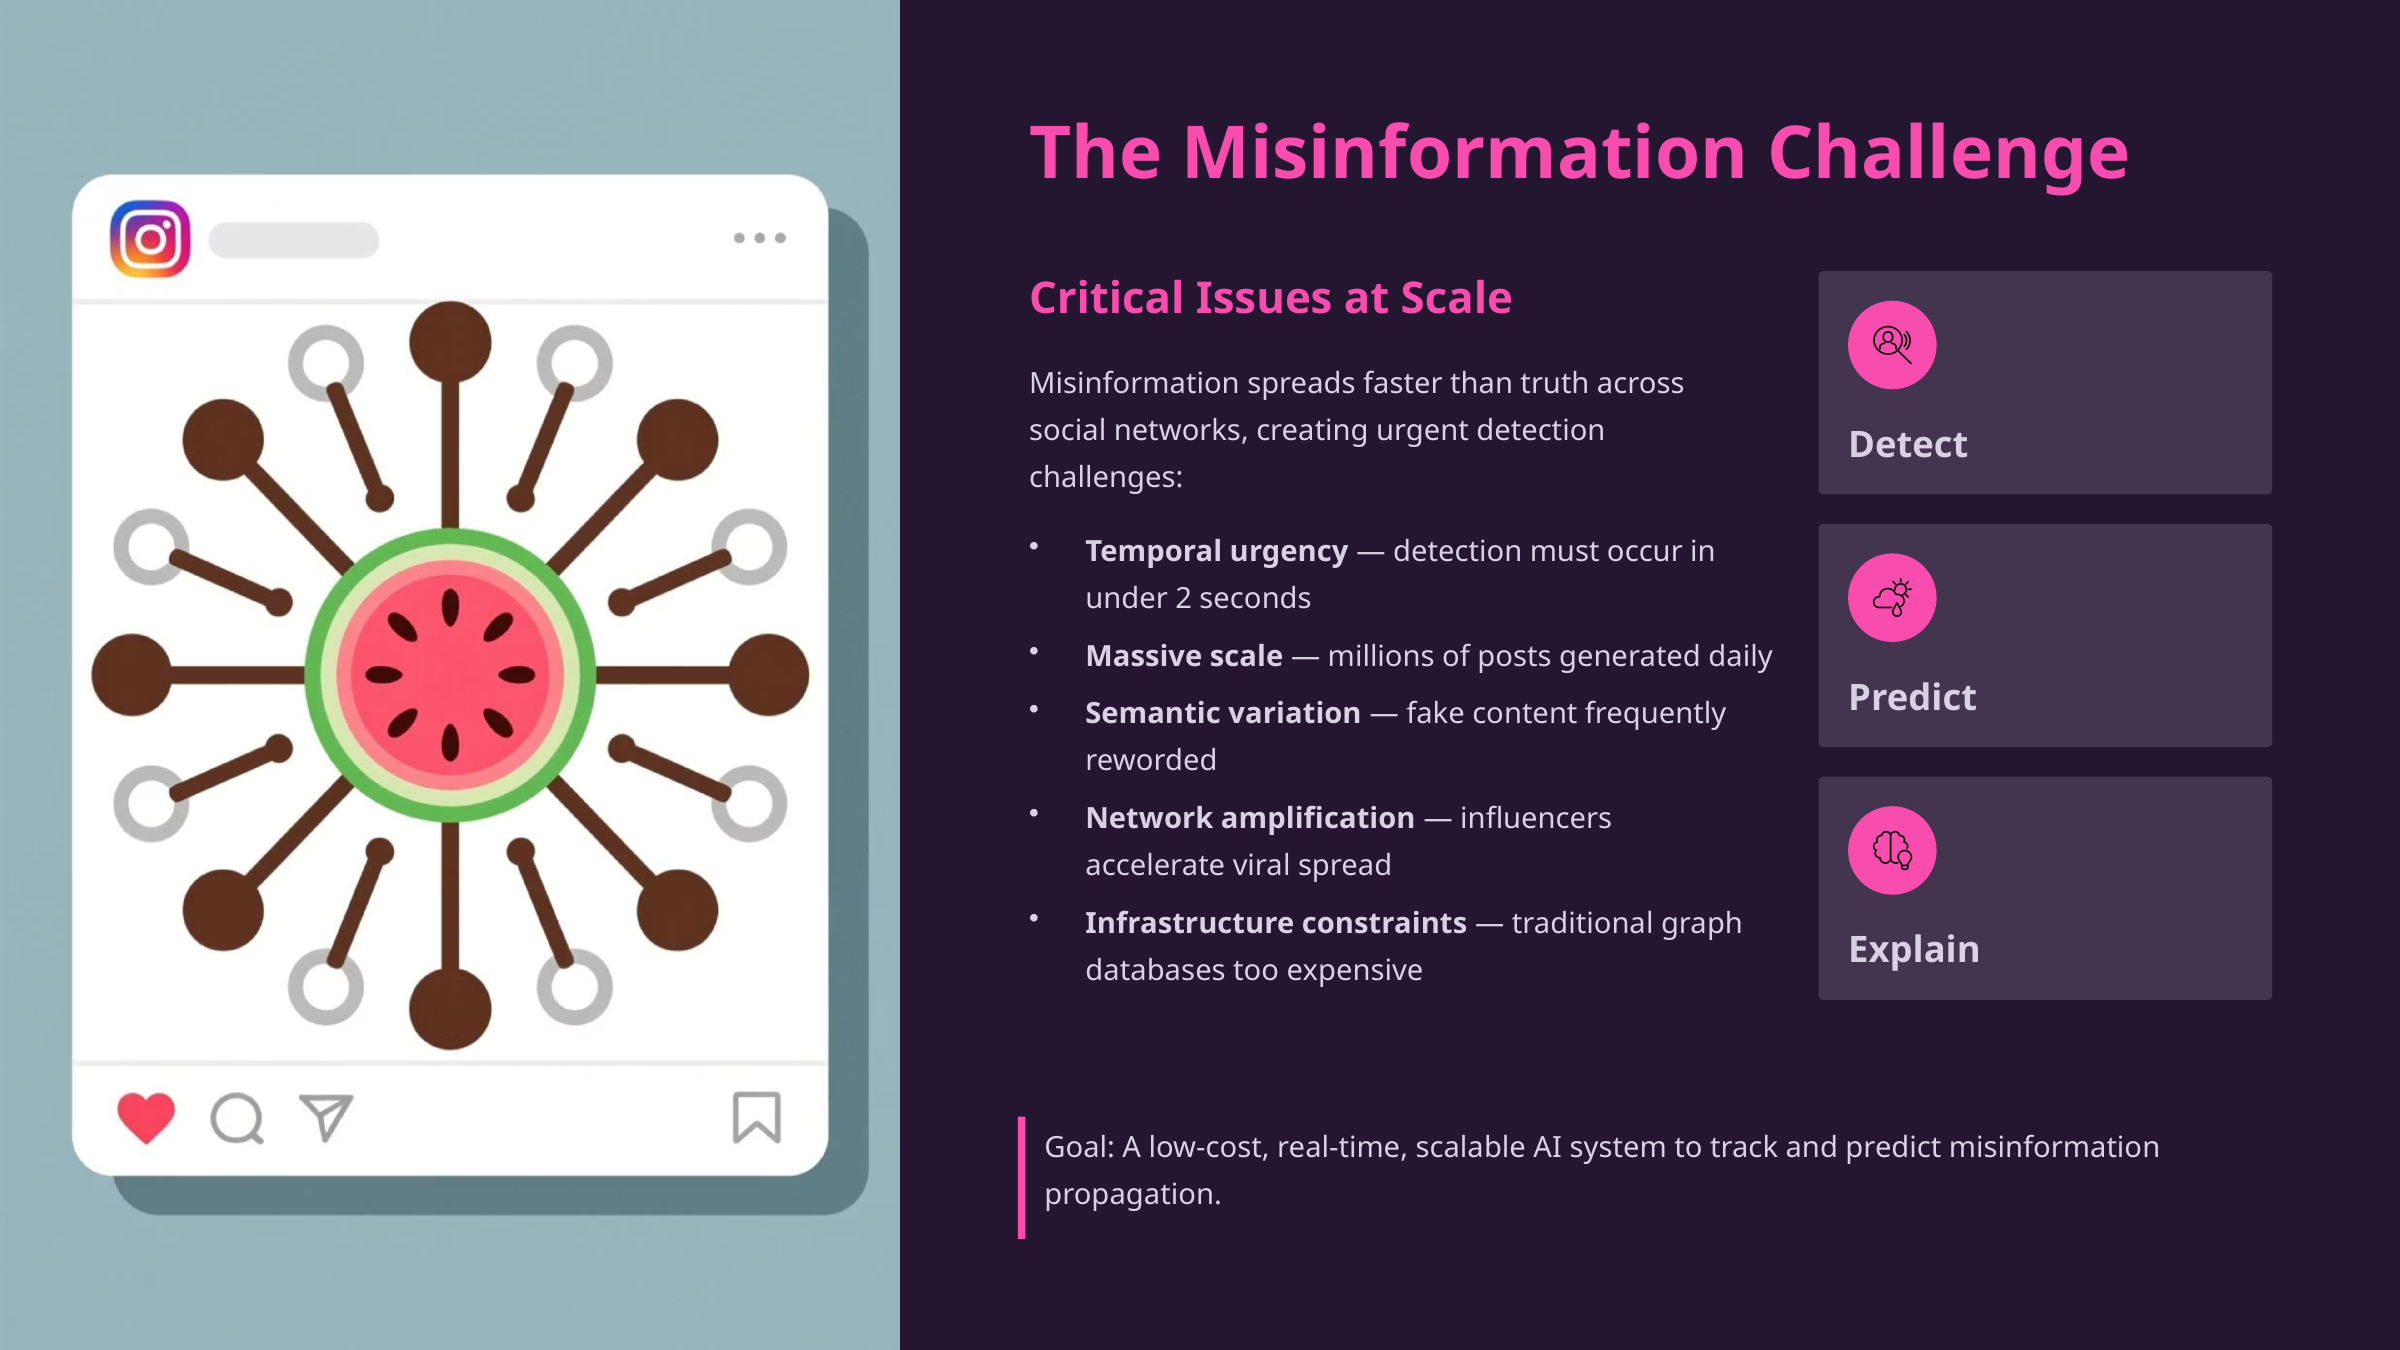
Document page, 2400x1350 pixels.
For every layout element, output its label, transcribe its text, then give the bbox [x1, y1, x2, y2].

text_box The Misinformation Challenge [1029, 101, 2063, 194]
text_box [1848, 300, 1937, 390]
text_box Critical Issues at Scale [1029, 267, 1561, 323]
text_box [1818, 776, 2273, 1000]
text_box [1848, 553, 1937, 642]
text_box [1017, 1116, 1026, 1239]
text_box [1818, 523, 2273, 748]
text_box [1848, 806, 1937, 895]
text_box Massive scale — millions of posts generated daily [1029, 625, 1746, 673]
text_box Misinformation spreads faster than truth across social networks, creating urgent detection challenges: [1029, 352, 1746, 494]
picture [1872, 577, 1913, 618]
text_box Infrastructure constraints — traditional graph databases too expensive [1029, 892, 1746, 987]
text_box [1818, 271, 2273, 495]
text_box Temporal urgency — detection must occur in under 2 seconds [1029, 520, 1746, 615]
picture [1872, 830, 1913, 871]
text_box Network amplification — influencers accelerate viral spread [1029, 787, 1746, 882]
text_box Goal: A low-cost, real-time, scalable AI system to track and predict misinformation propagation. [1044, 1116, 2300, 1306]
text_box Semantic variation — fake content frequently reworded [1029, 682, 1746, 778]
text_box Predict [1848, 671, 2217, 718]
text_box Explain [1848, 924, 2217, 971]
text_box Detect [1848, 418, 2217, 465]
picture [1872, 325, 1913, 365]
picture [0, 0, 900, 1350]
